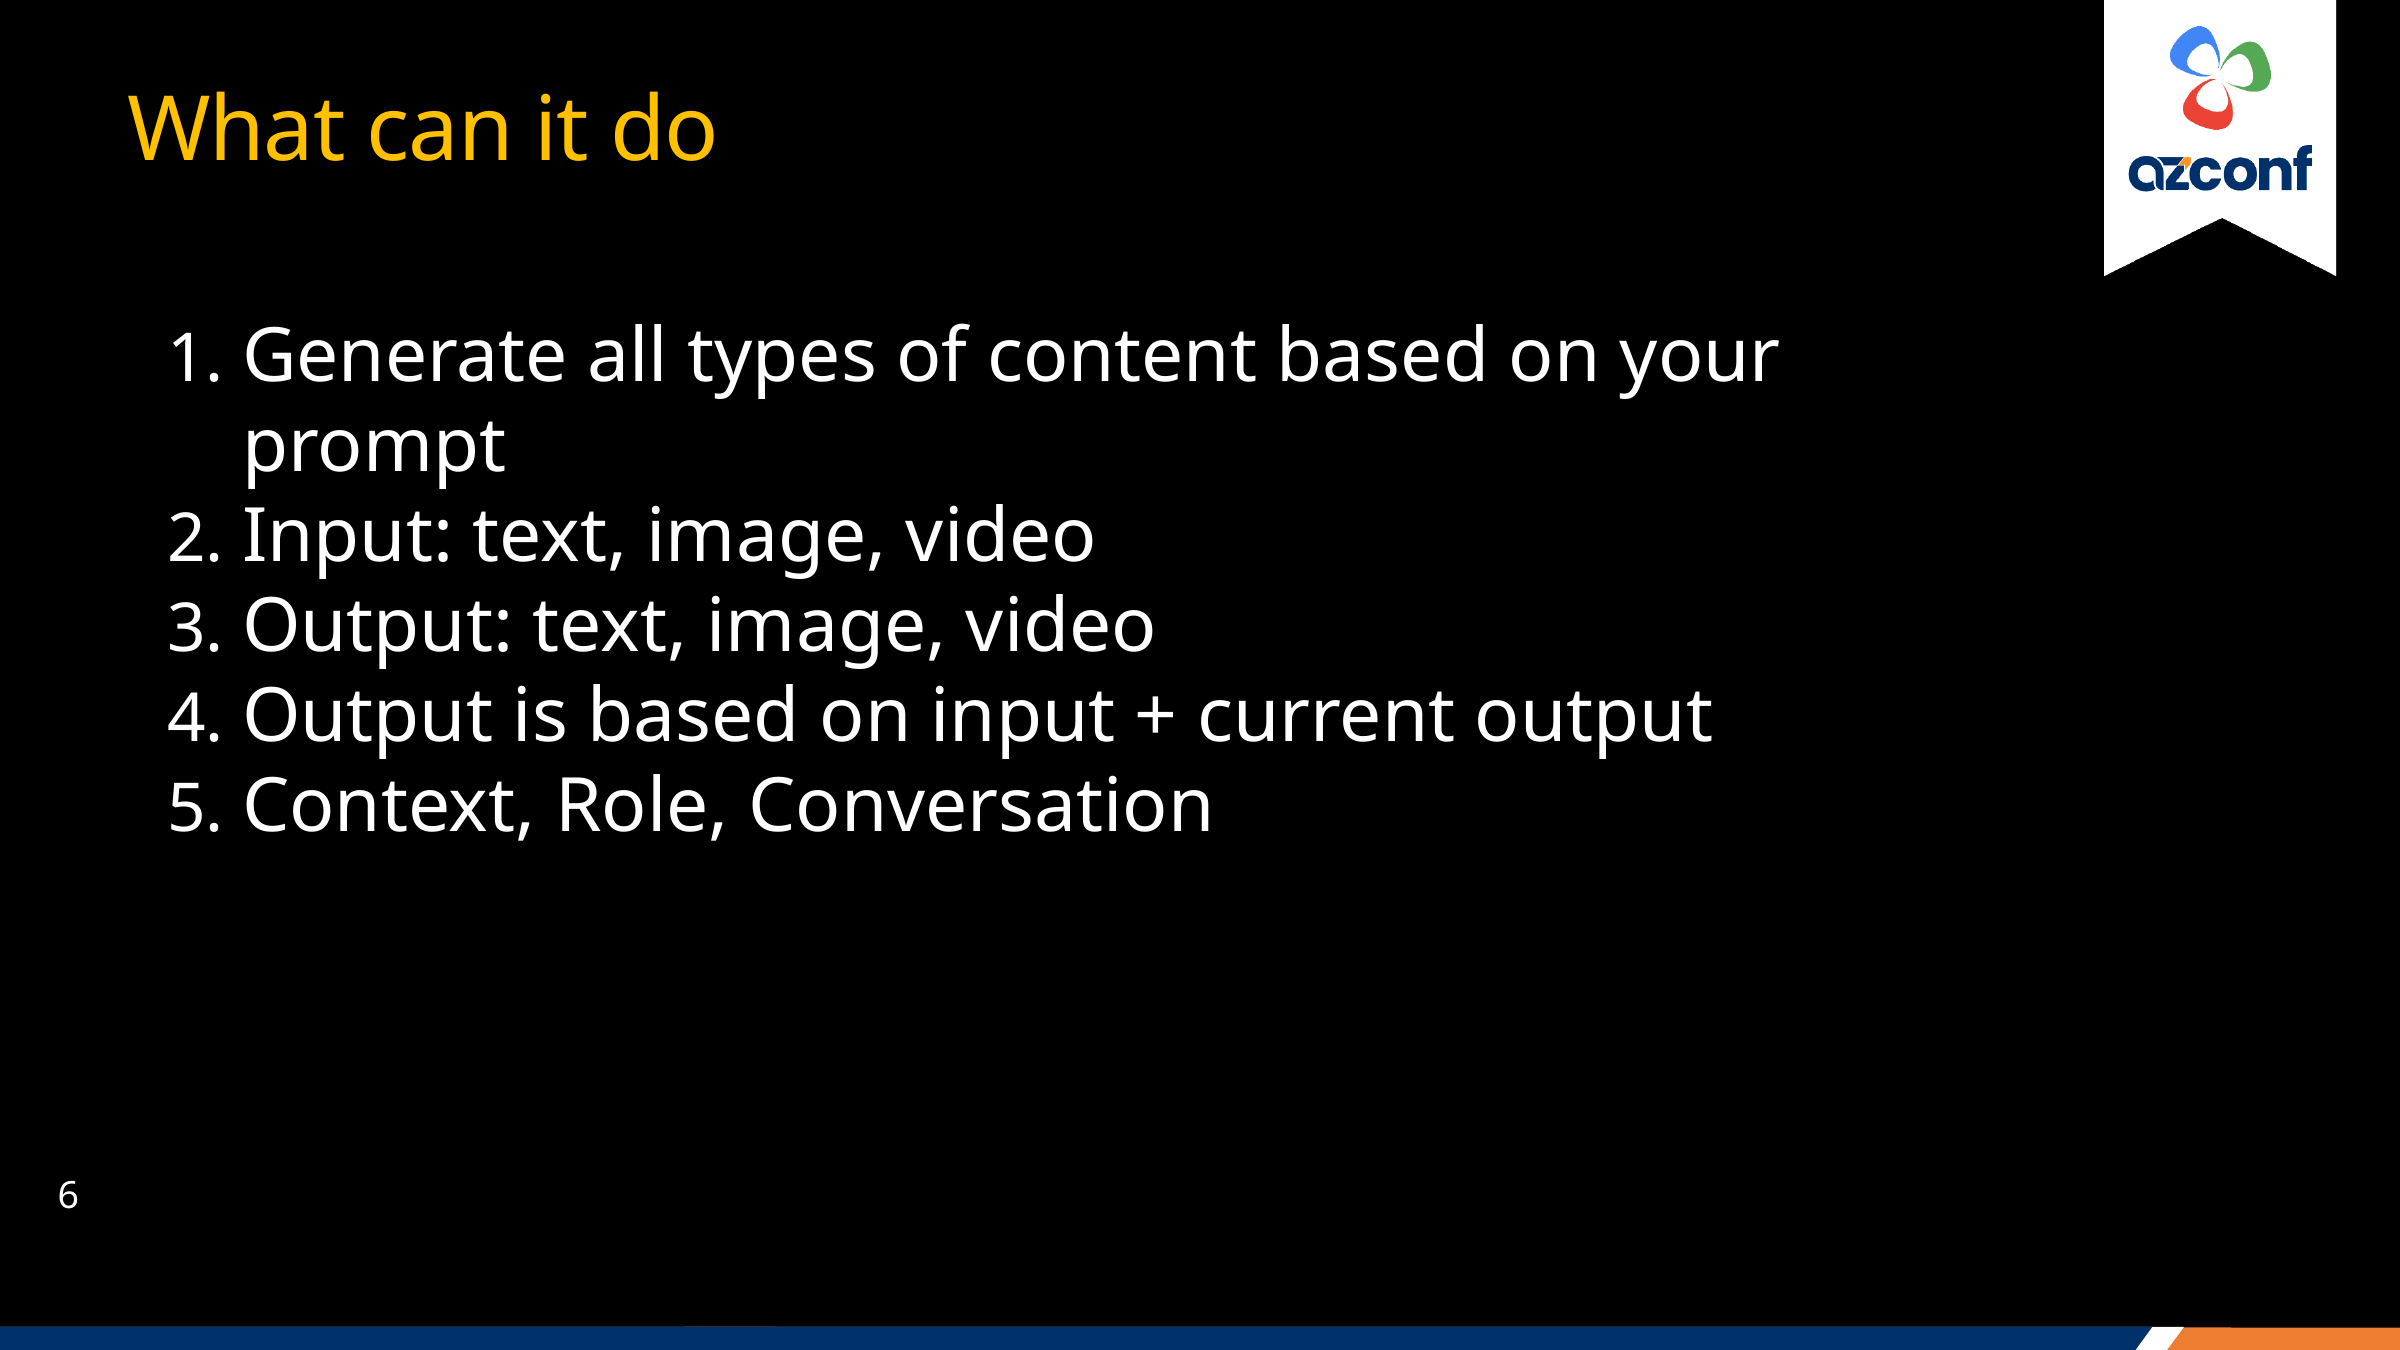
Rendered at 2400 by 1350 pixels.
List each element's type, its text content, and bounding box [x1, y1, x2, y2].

title What can it do [127, 81, 1587, 180]
picture [2095, 0, 2345, 288]
list Generate all types of content based on your prompt Input: text, image, video Output: text, image, video Output is based on input + current output Context, Role, Conversation [167, 306, 1968, 761]
